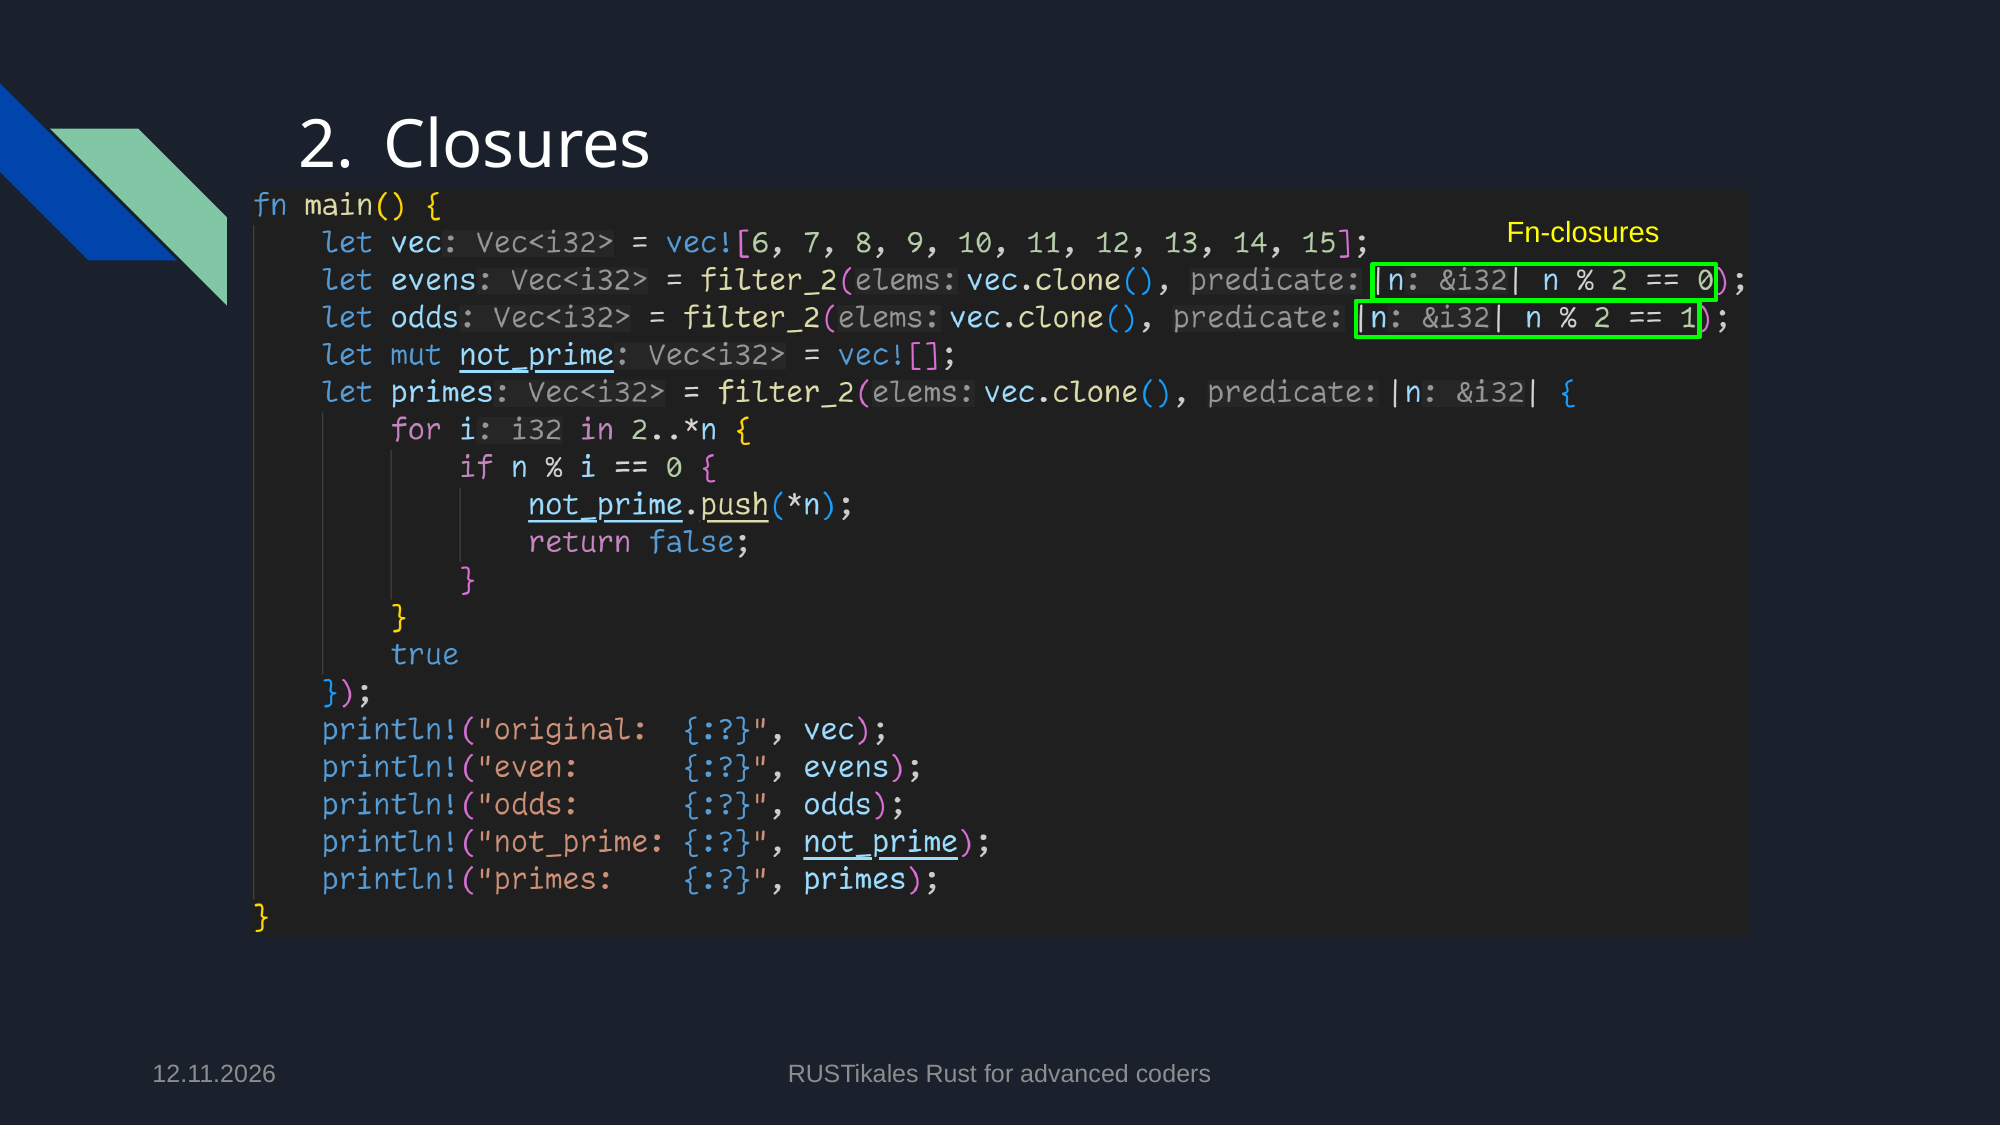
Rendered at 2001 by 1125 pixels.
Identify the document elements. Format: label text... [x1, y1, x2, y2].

footer RUSTikales Rust for advanced coders [662, 1042, 1338, 1103]
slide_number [137, 1042, 588, 1103]
title Closures [283, 86, 1824, 287]
picture [251, 189, 1749, 936]
